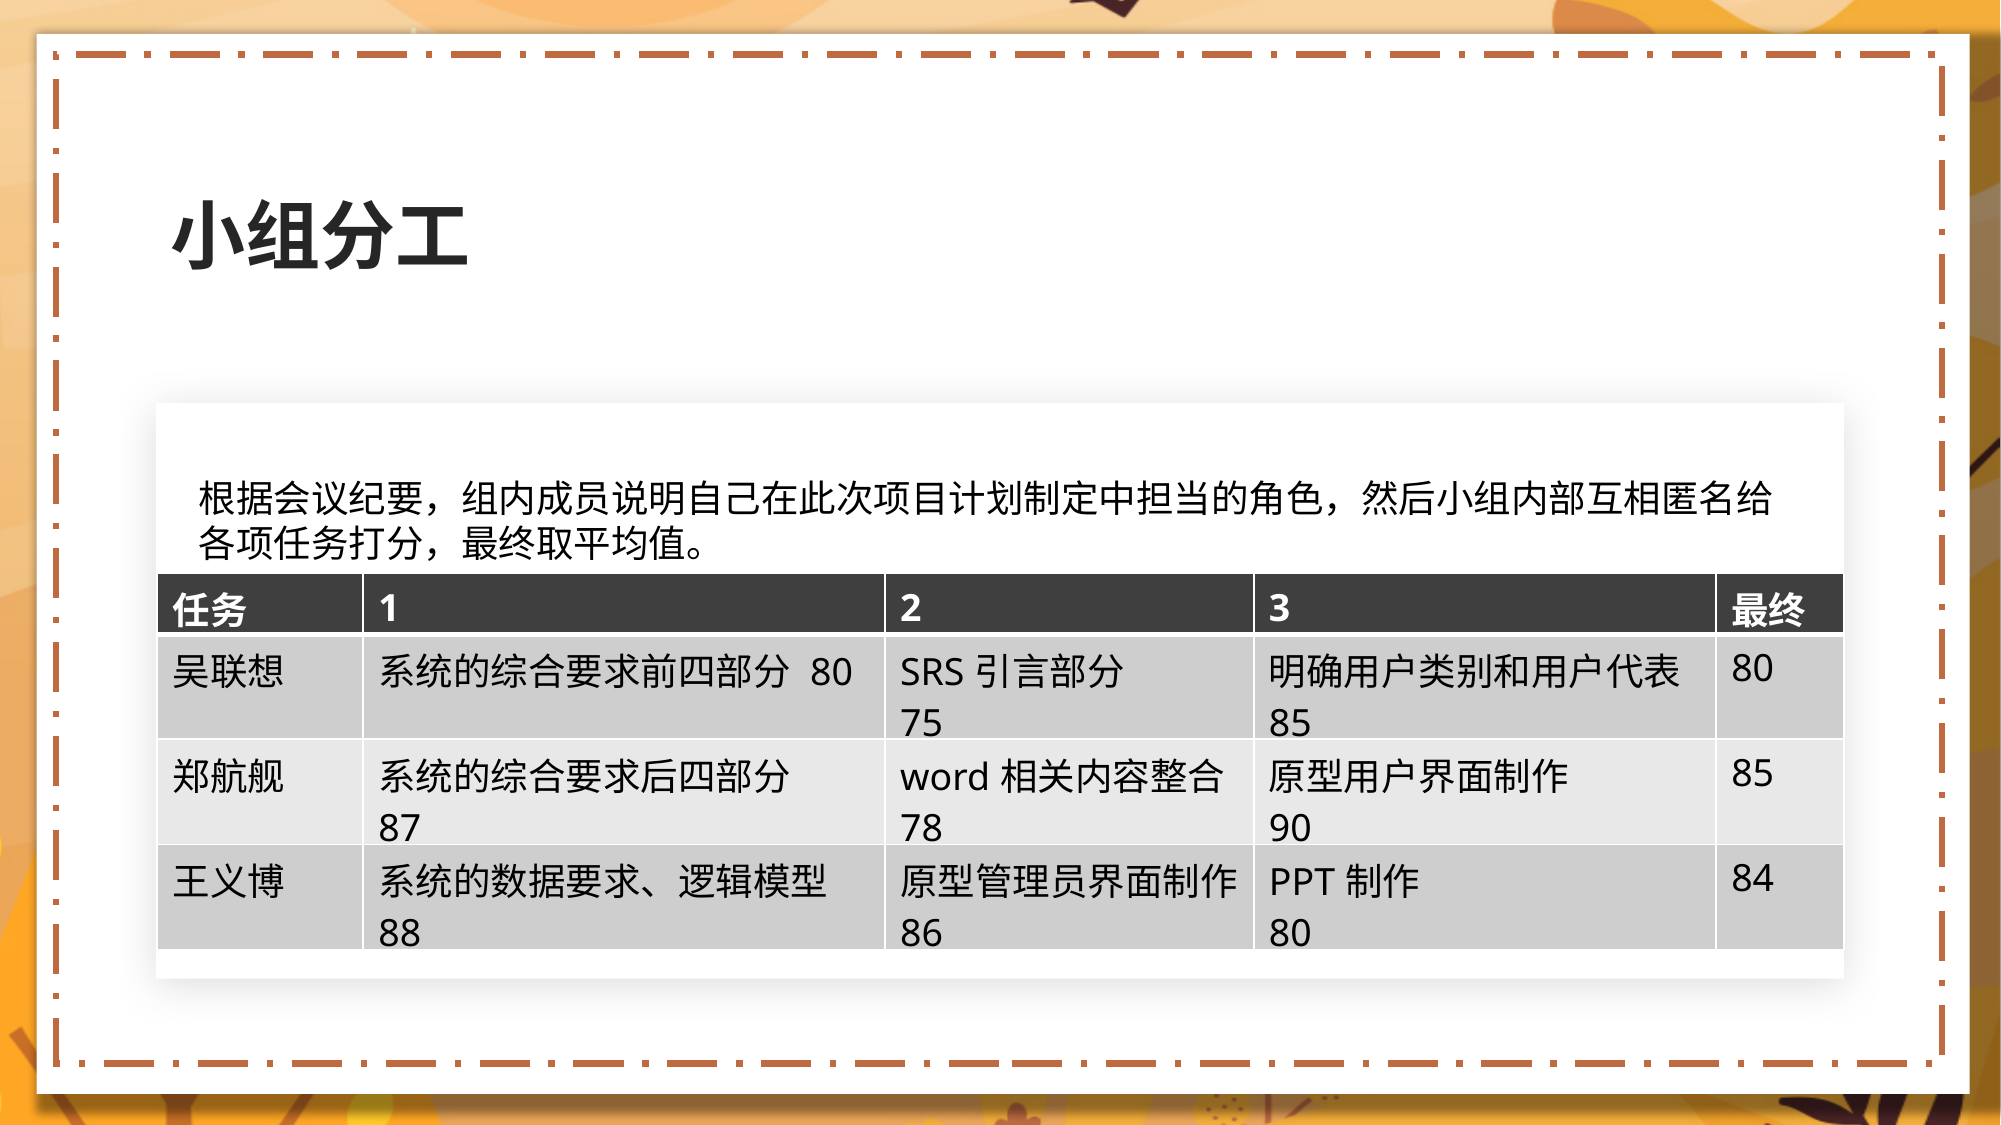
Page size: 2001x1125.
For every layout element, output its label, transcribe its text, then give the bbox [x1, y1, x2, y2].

table_header 3 [1255, 574, 1715, 632]
table_cell 85 [1717, 740, 1843, 844]
text_box 小组分工 [155, 181, 1157, 287]
table_cell word相关内容整合 78 [886, 740, 1253, 844]
picture [0, 0, 2000, 1125]
table_header 2 [886, 574, 1253, 632]
table_cell 系统的综合要求前四部分 80 [364, 637, 884, 738]
table_cell 原型用户界面制作 90 [1255, 740, 1715, 844]
table_header 1 [364, 574, 884, 632]
table_cell 84 [1717, 845, 1843, 949]
text_box 根据会议纪要，组内成员说明自己在此次项目计划制定中担当的角色，然后小组内部互相匿名给各项任务打分，最终取平均值。 [183, 467, 1818, 573]
table_header 最终 [1717, 574, 1843, 632]
table_cell 系统的数据要求、逻辑模型 88 [364, 845, 884, 949]
table_cell 郑航舰 [158, 740, 362, 844]
table_cell 80 [1717, 637, 1843, 738]
table_cell 吴联想 [158, 637, 362, 738]
table_cell SRS引言部分 75 [886, 637, 1253, 738]
table_cell PPT制作 80 [1255, 845, 1715, 949]
table_cell 系统的综合要求后四部分 87 [364, 740, 884, 844]
table_header 任务 [158, 574, 362, 632]
table_cell 王义博 [158, 845, 362, 949]
table_cell 明确用户类别和用户代表 85 [1255, 637, 1715, 738]
text_box [155, 402, 1845, 980]
table_cell 原型管理员界面制作 86 [886, 845, 1253, 949]
